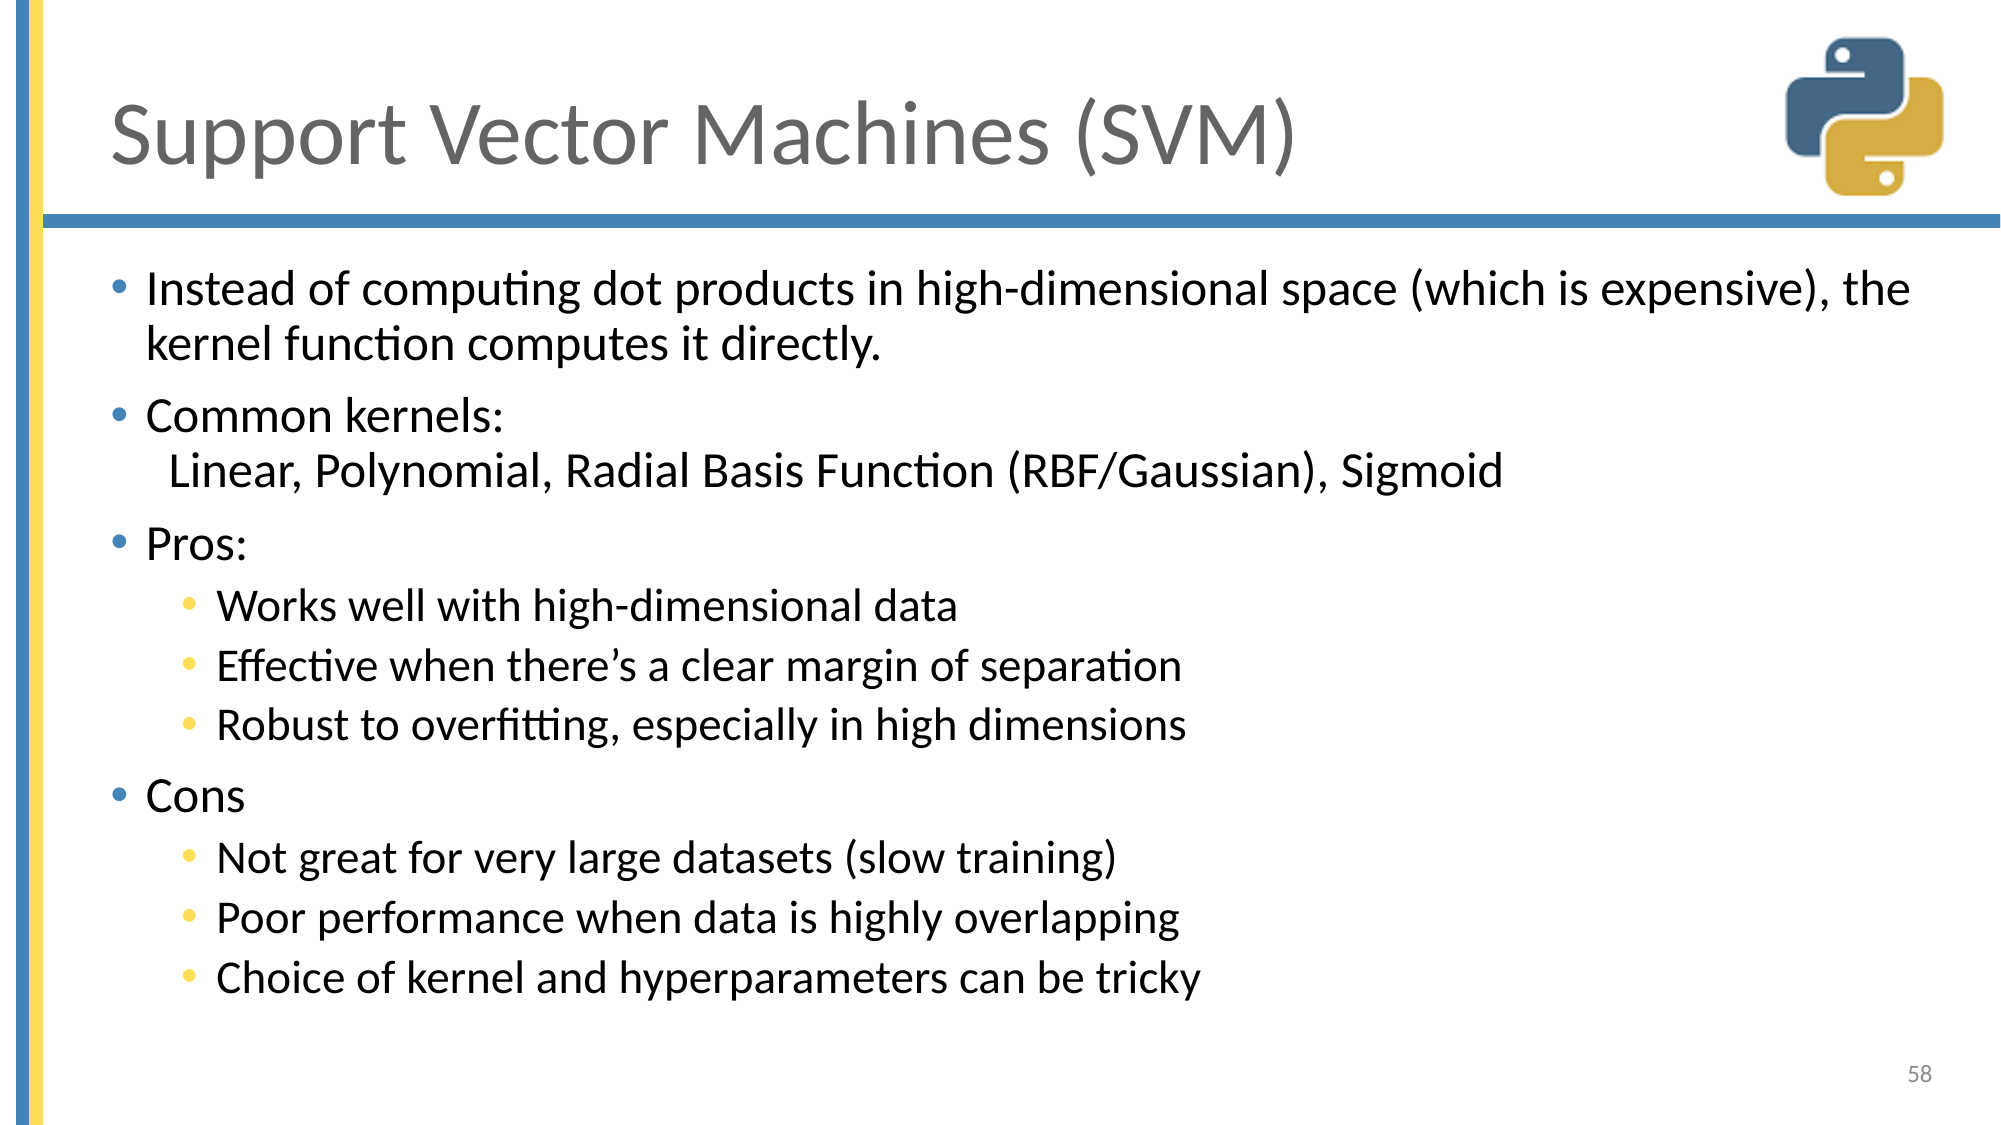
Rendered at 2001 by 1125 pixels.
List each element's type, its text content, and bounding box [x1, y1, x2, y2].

title Support Vector Machines (SVM) [95, 59, 1863, 211]
picture [1747, 18, 1987, 205]
slide_number 58 [1497, 1042, 1948, 1103]
list Instead of computing dot products in high-dimensional space (which is expensive), the kernel function computes it directly. Common kernels: Linear, Polynomial, Radial Basis Function (RBF/Gaussian), Sigmoid Pros: Works well with high-dimensional data Effective when there’s a clear margin of separation Robust to overfitting, especially in high dimensions Cons Not great for very large datasets (slow training) Poor performance when data is highly overlapping Choice of kernel and hyperparameters can be tricky [95, 254, 1948, 1014]
